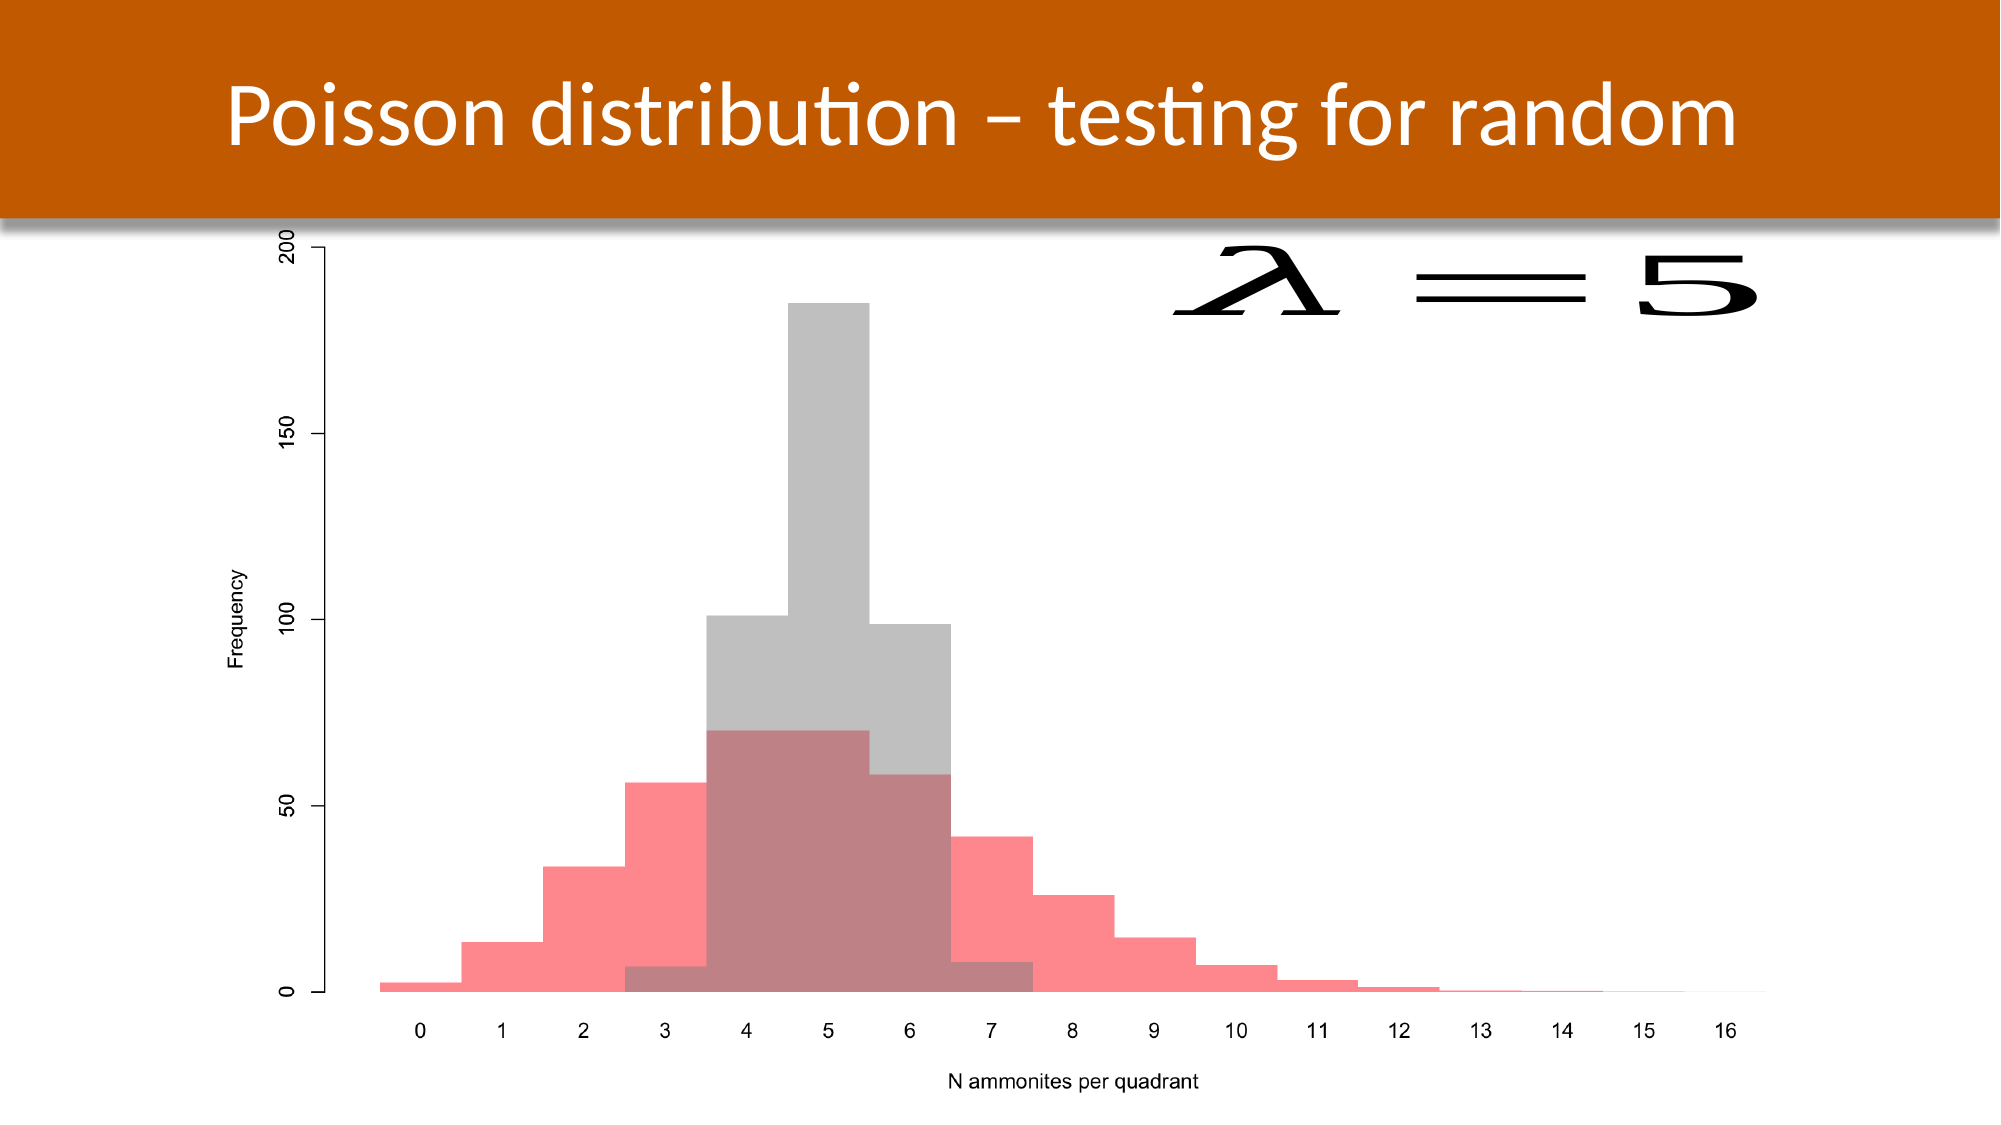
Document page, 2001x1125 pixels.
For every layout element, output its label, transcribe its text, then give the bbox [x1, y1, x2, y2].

picture [222, 218, 1778, 1107]
text_box Poisson distribution – testing for random [210, 17, 2000, 201]
text_box [0, 0, 2000, 219]
